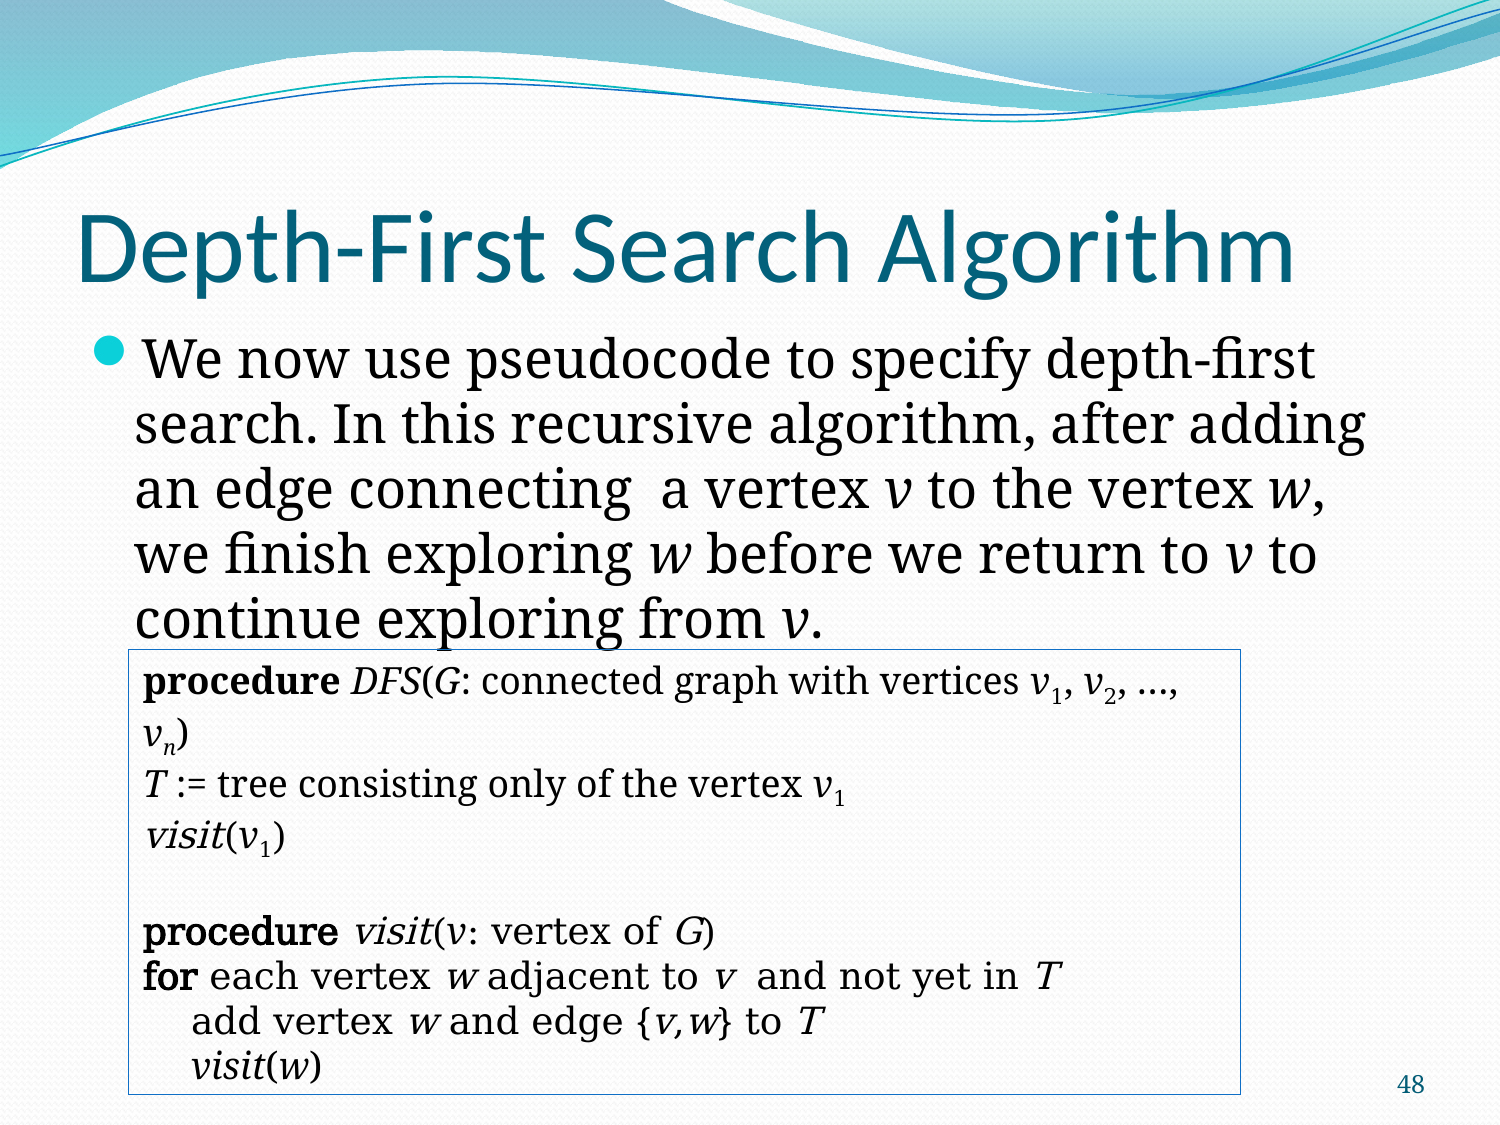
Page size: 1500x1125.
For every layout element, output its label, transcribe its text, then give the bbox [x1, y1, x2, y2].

list We now use pseudocode to specify depth-first search. In this recursive algorithm, after adding an edge connecting a vertex v to the vertex w, we finish exploring w before we return to v to continue exploring from v. [75, 317, 1425, 1038]
slide_number 48 [1299, 1042, 1425, 1103]
text_box procedure DFS(G: connected graph with vertices v1, v2, …, vn) T := tree consisting only of the vertex v1 visit(v1) procedure visit(v: vertex of G) for each vertex w adjacent to v and not yet in T add vertex w and edge {v,w} to T visit(w) [128, 649, 1241, 1095]
title Depth-First Search Algorithm [75, 115, 1425, 303]
